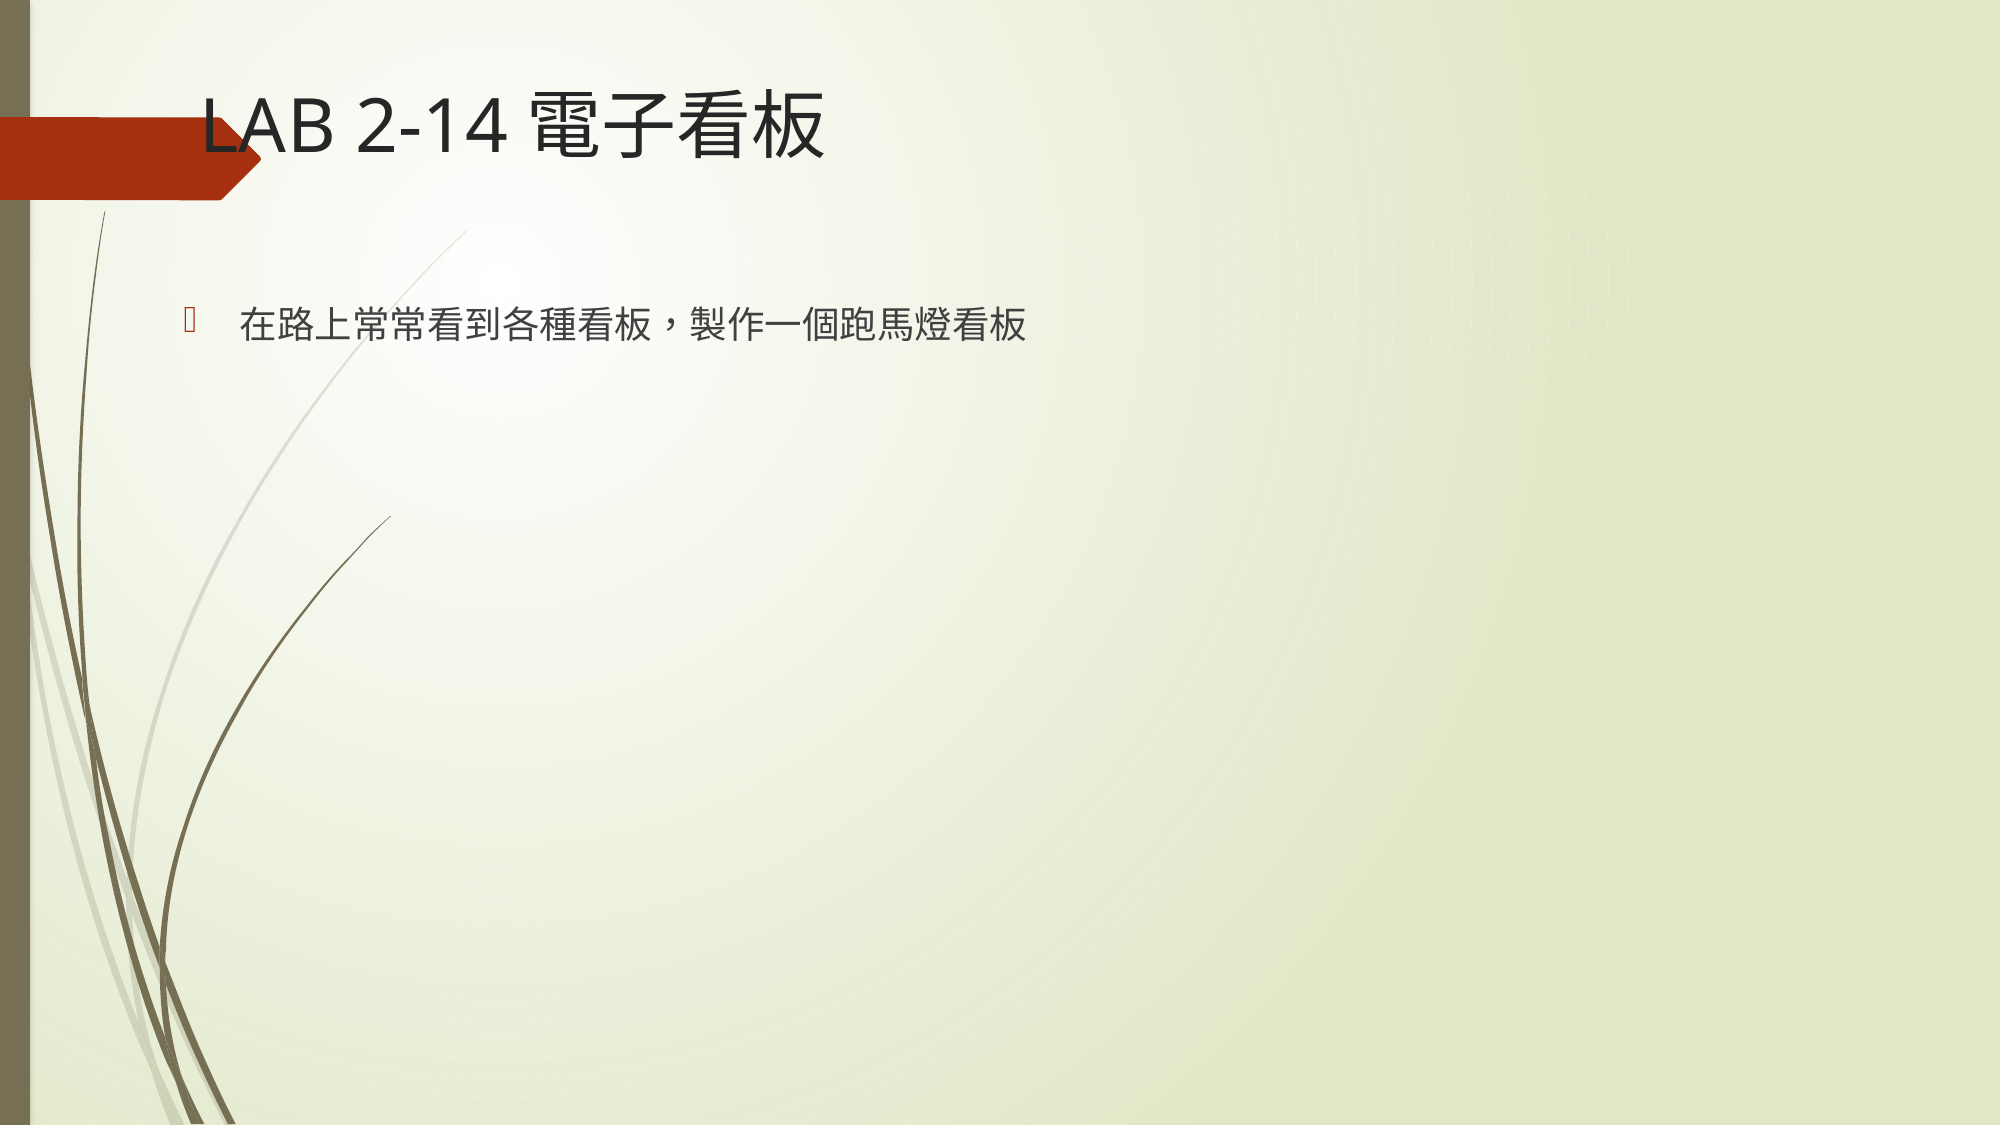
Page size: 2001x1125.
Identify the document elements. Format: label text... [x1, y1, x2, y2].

list 在路上常常看到各種看板，製作一個跑馬燈看板 [168, 293, 1631, 914]
text_box LAB 2-14電子看板 [184, 69, 1810, 240]
